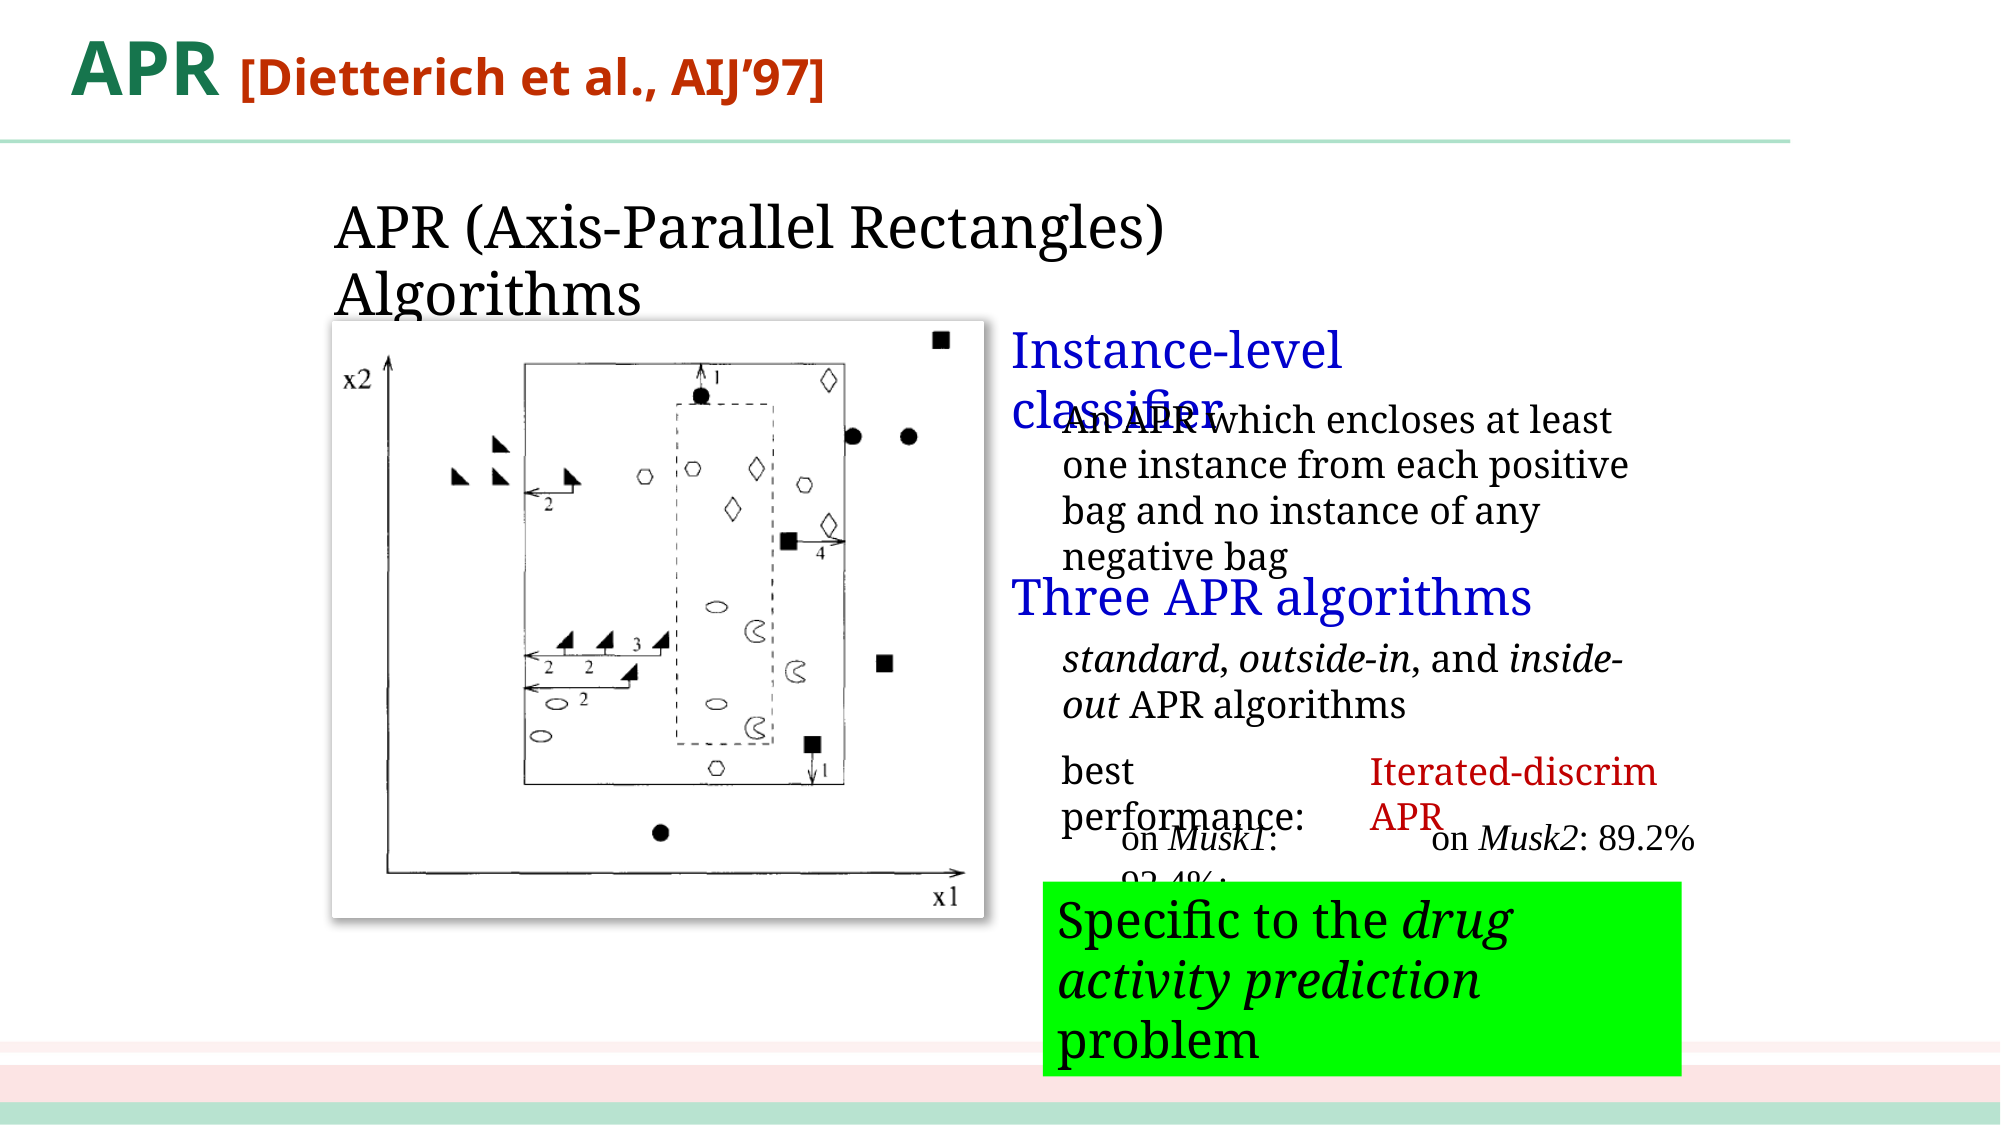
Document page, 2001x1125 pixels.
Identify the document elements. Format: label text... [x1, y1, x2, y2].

picture [0, 0, 2001, 1125]
text_box Specific to the drug activity prediction problem [1042, 881, 1682, 1077]
text_box APR (Axis-Parallel Rectangles) Algorithms [319, 186, 1497, 335]
text_box Instance-level classifier [996, 311, 1565, 446]
title APR [Dietterich et al., AIJ’97] [56, 7, 1782, 135]
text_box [996, 558, 1743, 864]
text_box An APR which encloses at least one instance from each positive bag and no instance of any negative bag [1047, 387, 1663, 558]
